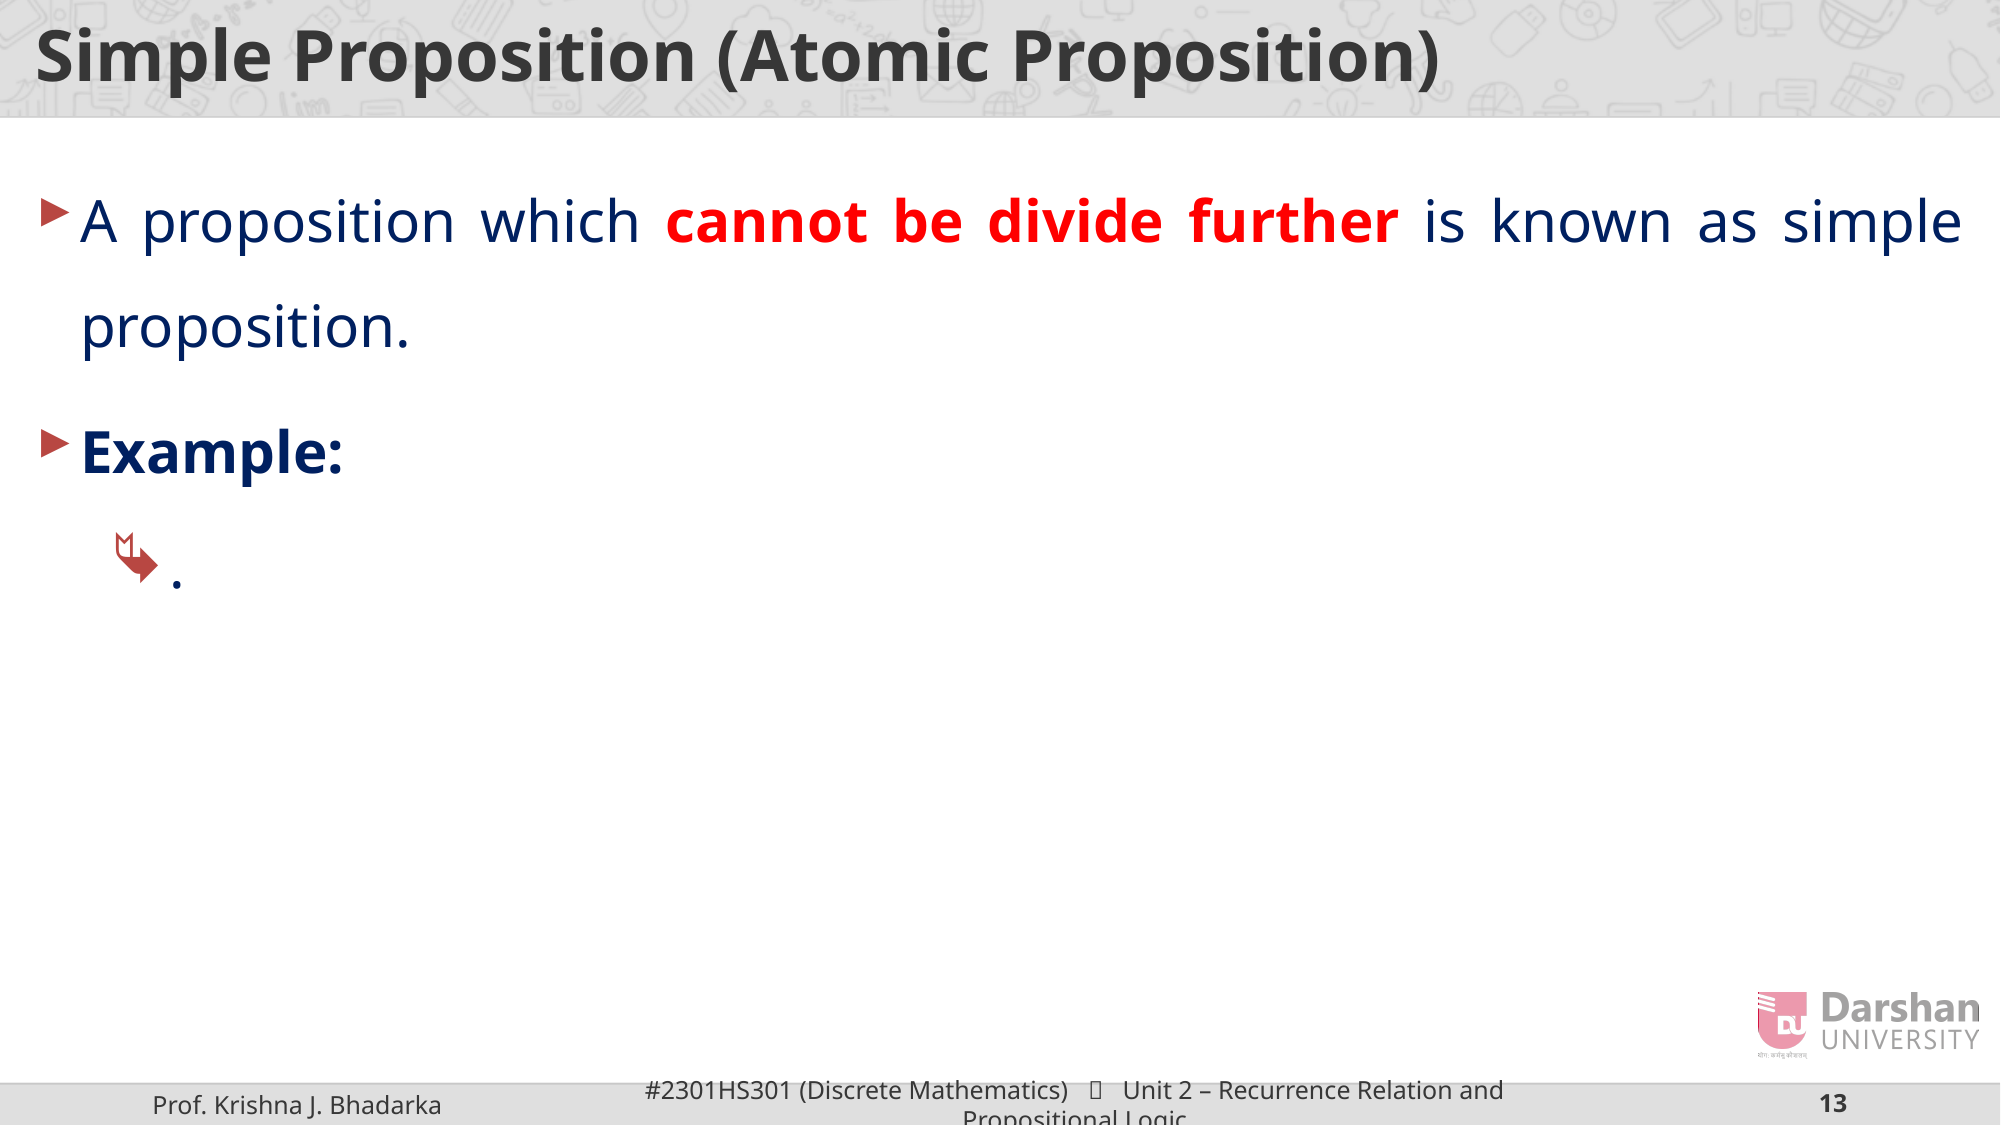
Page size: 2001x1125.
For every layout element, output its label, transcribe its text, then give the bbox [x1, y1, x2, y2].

title Simple Proposition (Atomic Proposition) [0, 0, 2000, 117]
table_header [1758, 992, 1979, 1059]
